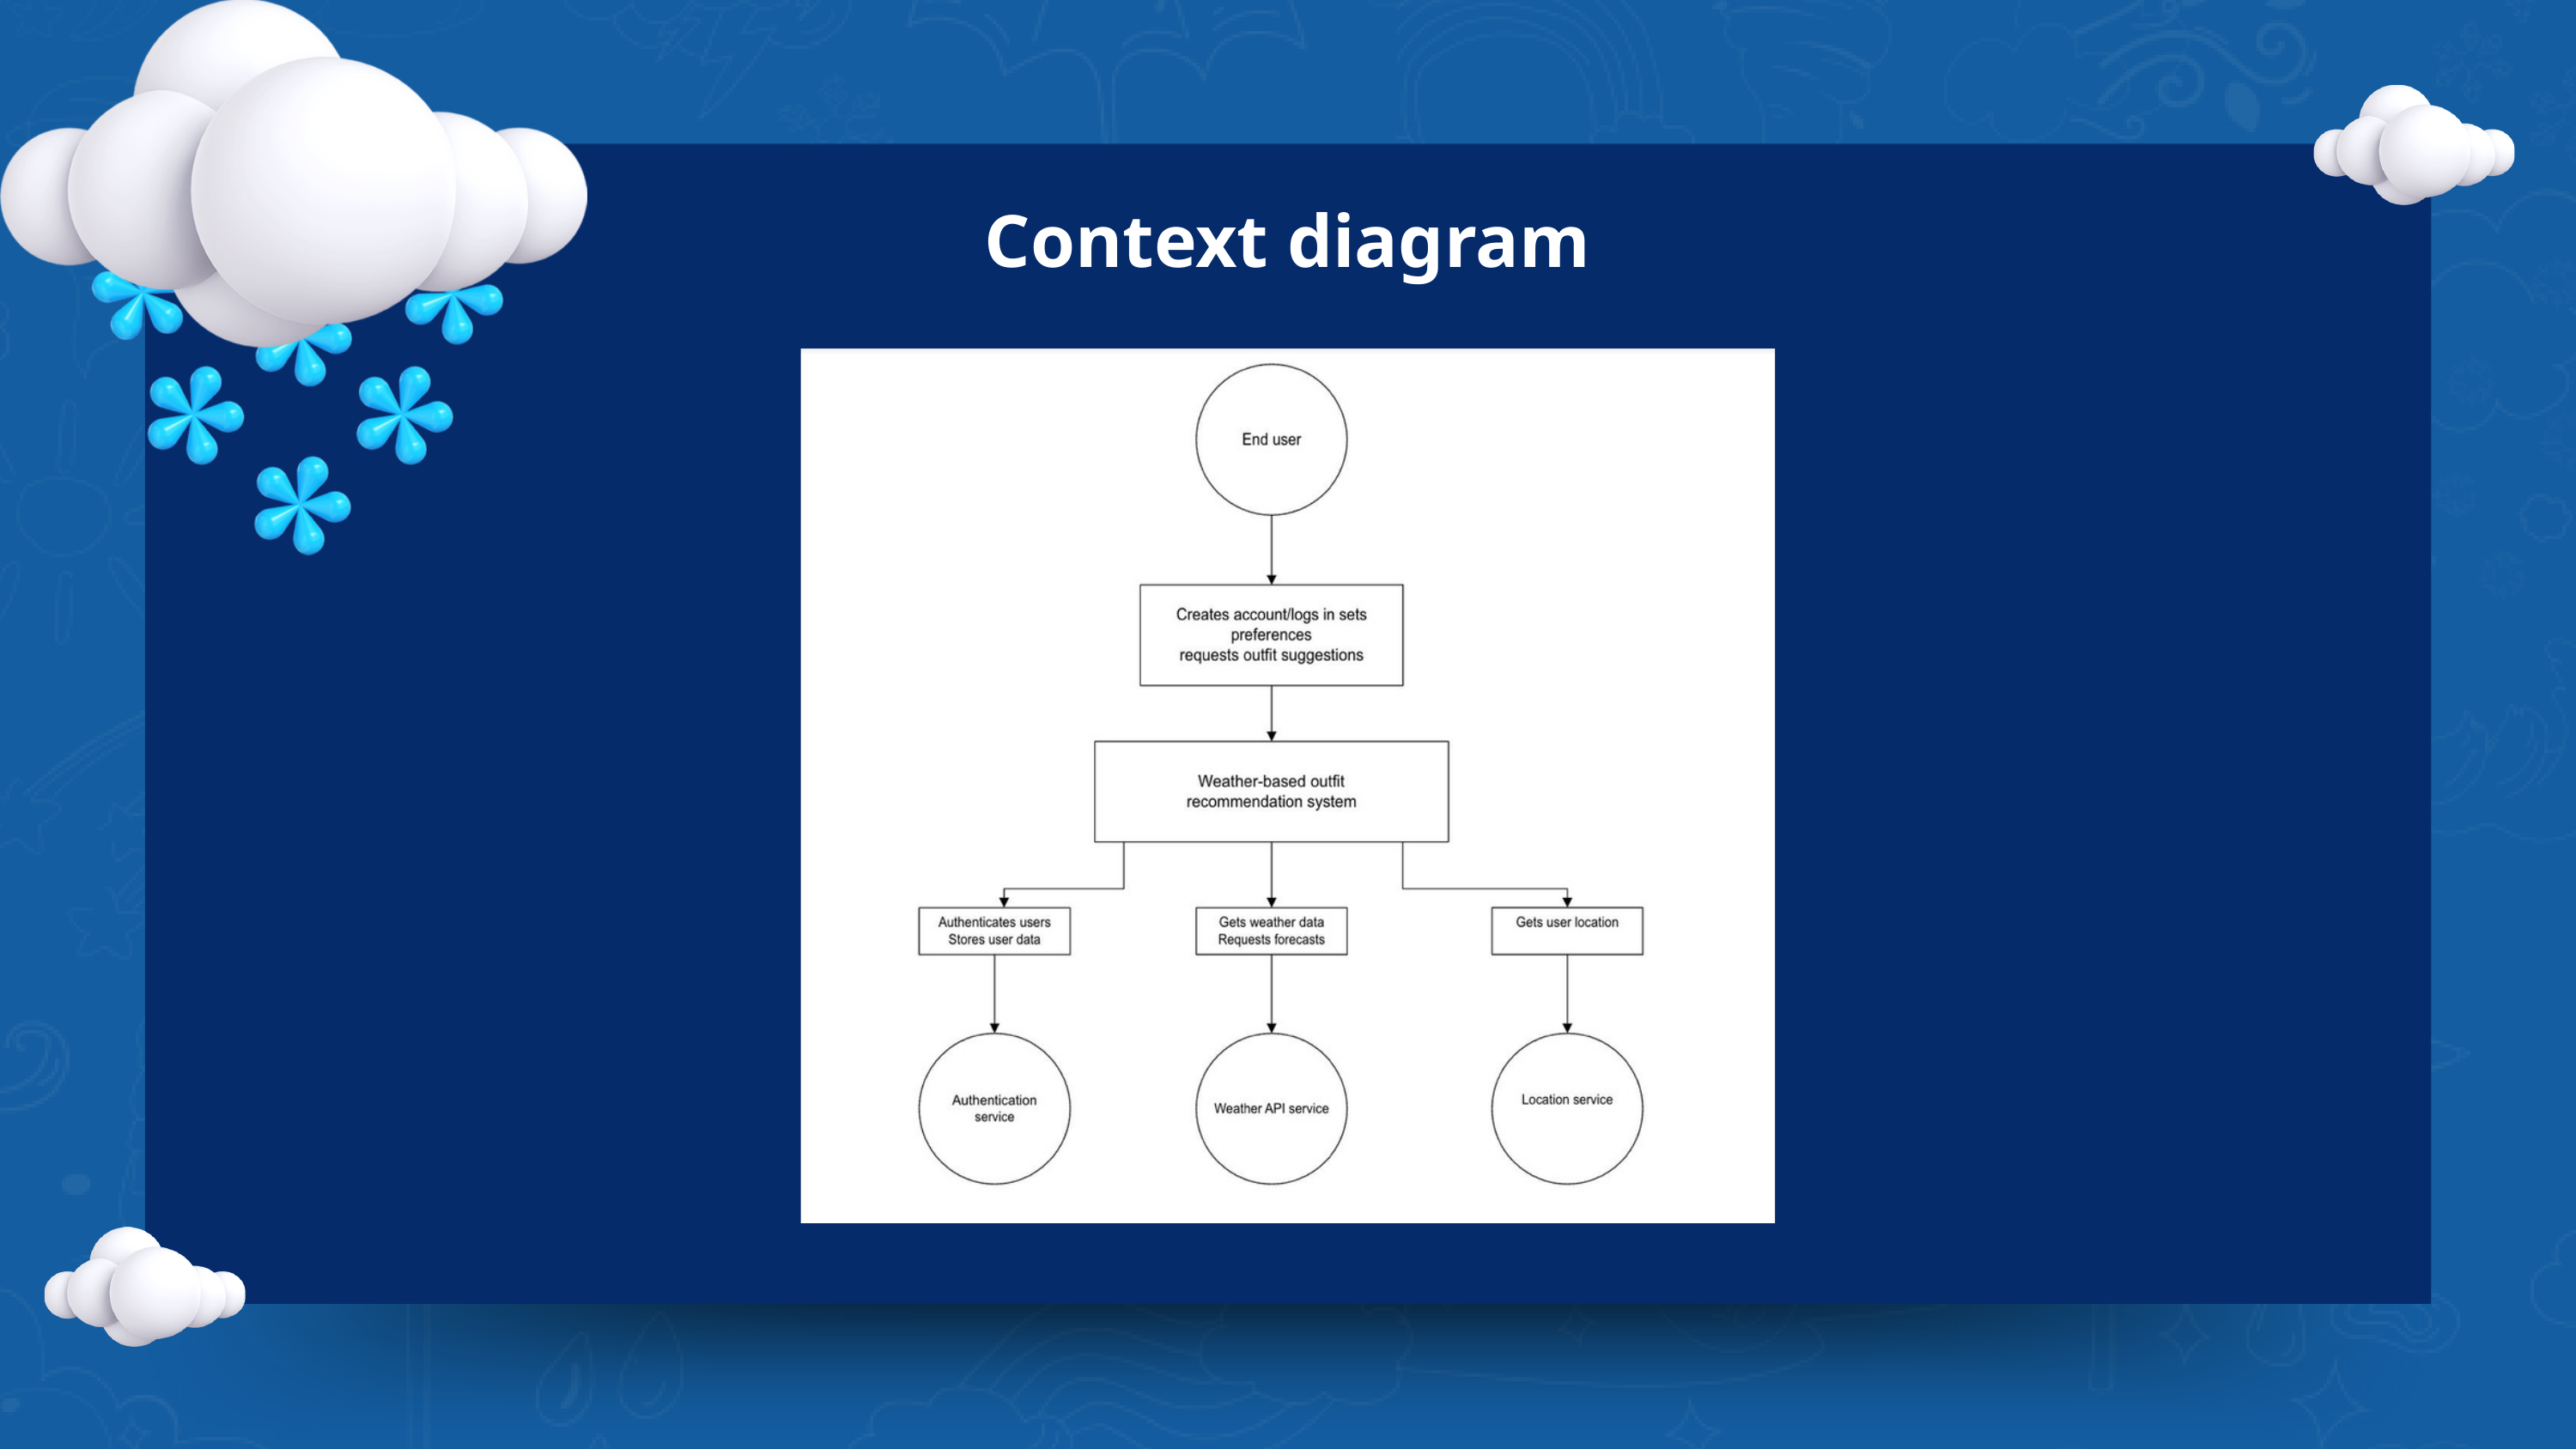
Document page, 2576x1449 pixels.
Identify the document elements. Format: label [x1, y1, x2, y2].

text_box [1394, 0, 2576, 1449]
text_box [144, 1294, 2432, 1441]
text_box [2313, 84, 2515, 205]
text_box [0, 0, 588, 556]
text_box [44, 1227, 246, 1348]
text_box [0, 0, 1388, 1449]
